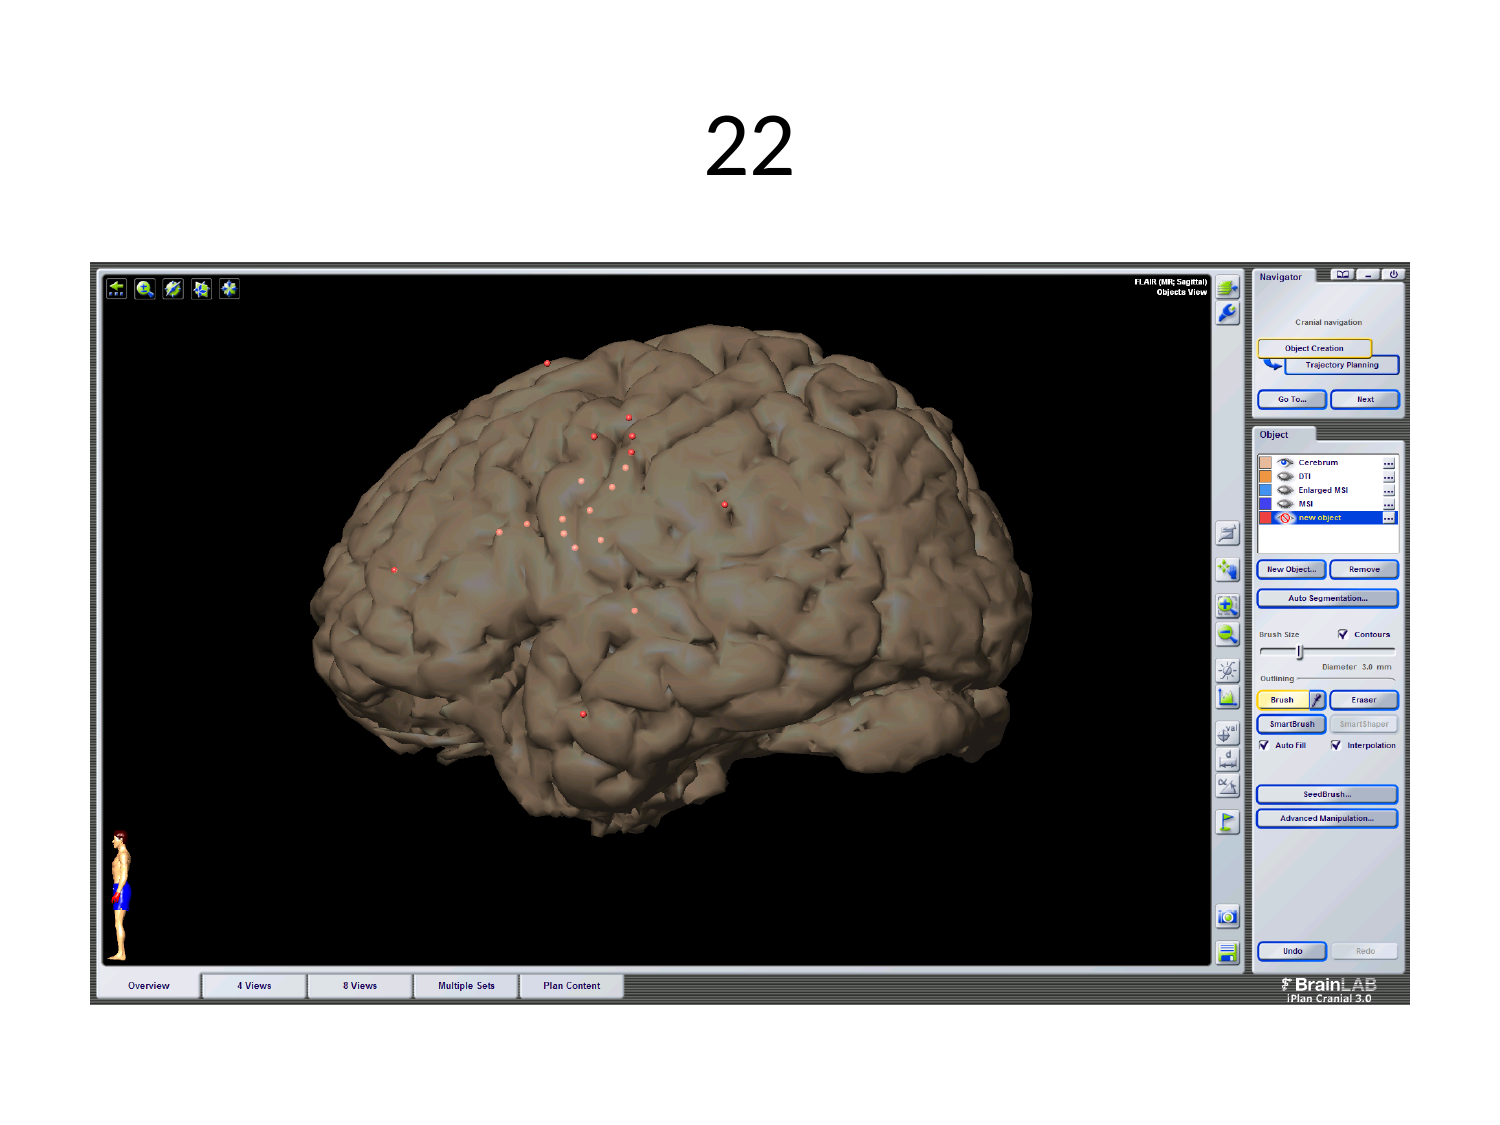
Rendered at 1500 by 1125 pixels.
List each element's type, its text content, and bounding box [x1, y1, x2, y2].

title 22 [75, 45, 1425, 233]
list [89, 262, 1411, 1006]
